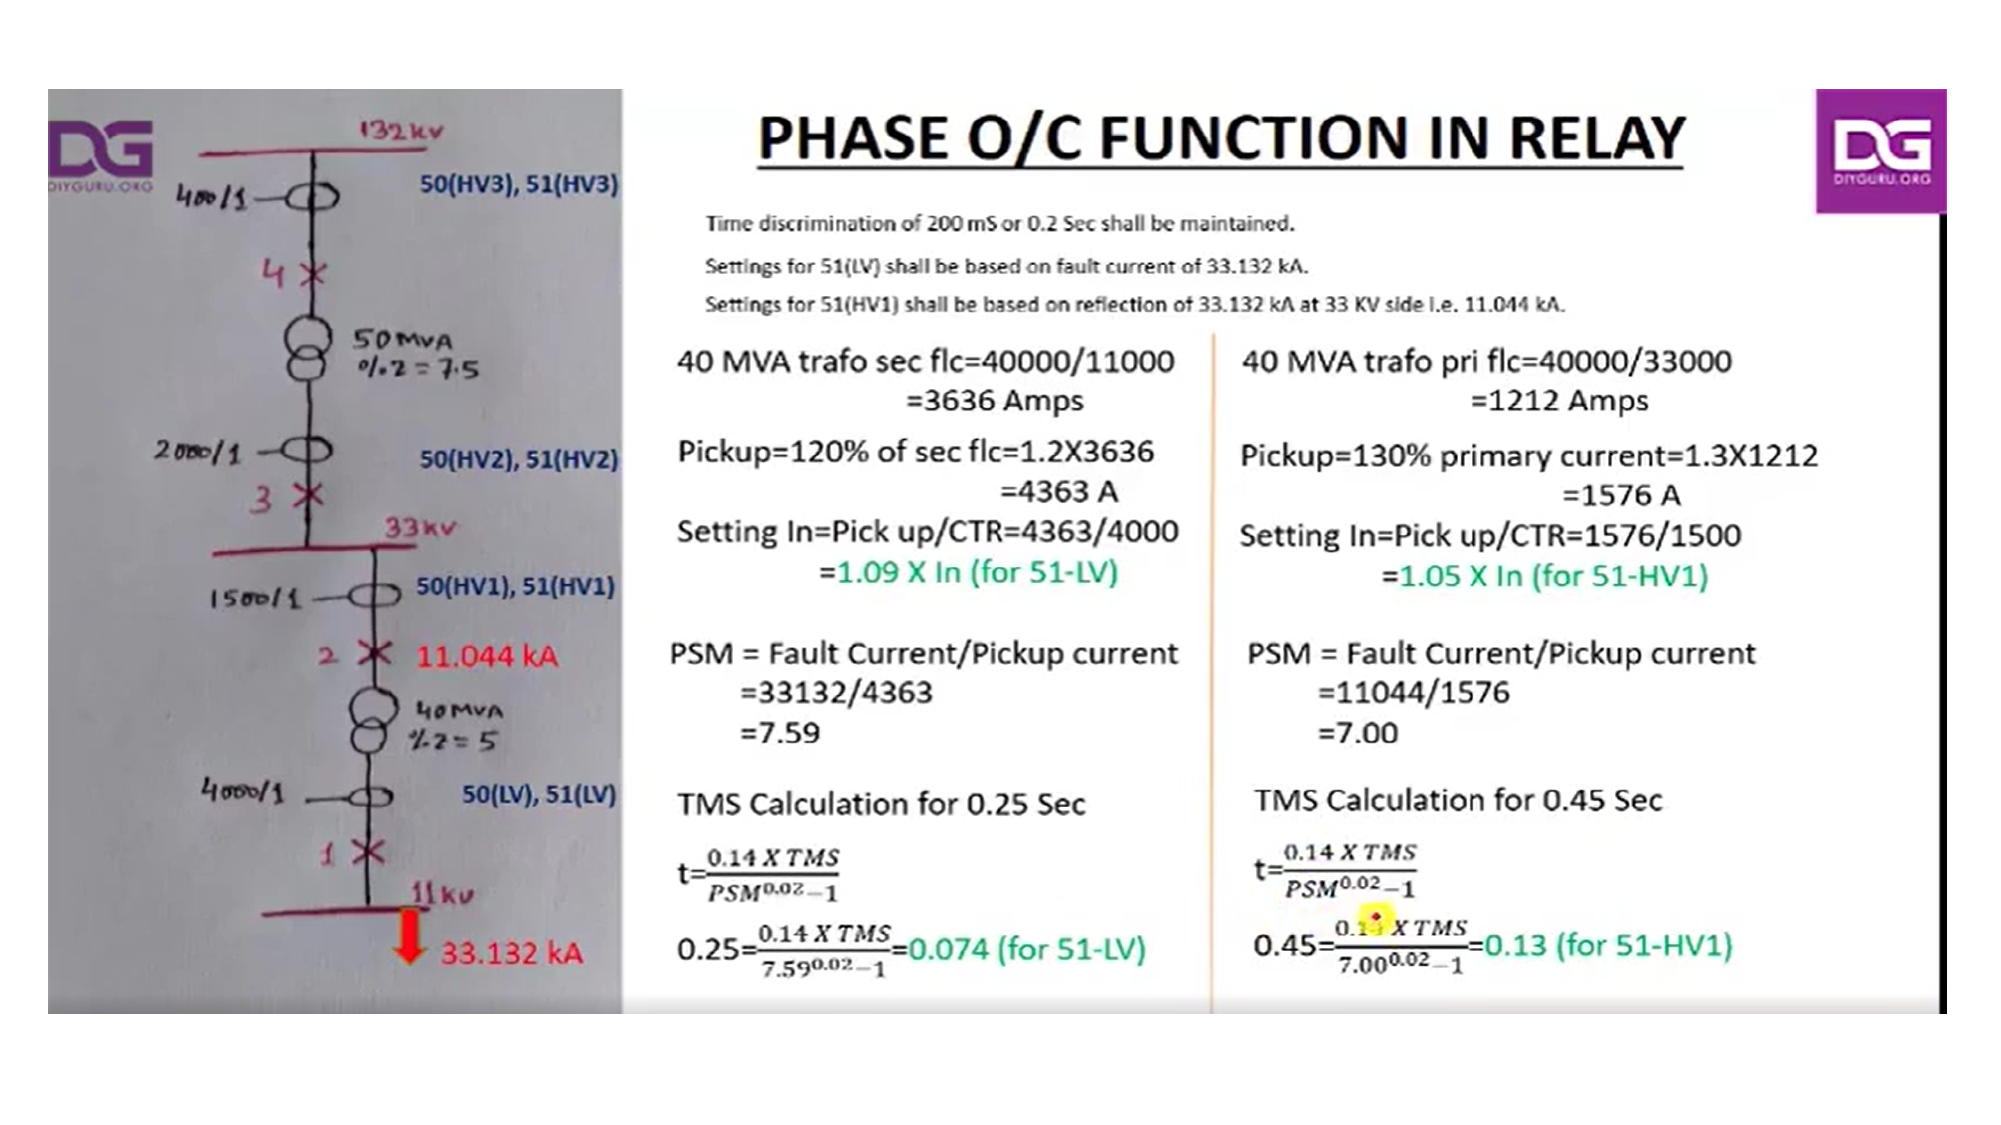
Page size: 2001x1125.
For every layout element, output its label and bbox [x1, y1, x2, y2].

list [48, 89, 1947, 1014]
